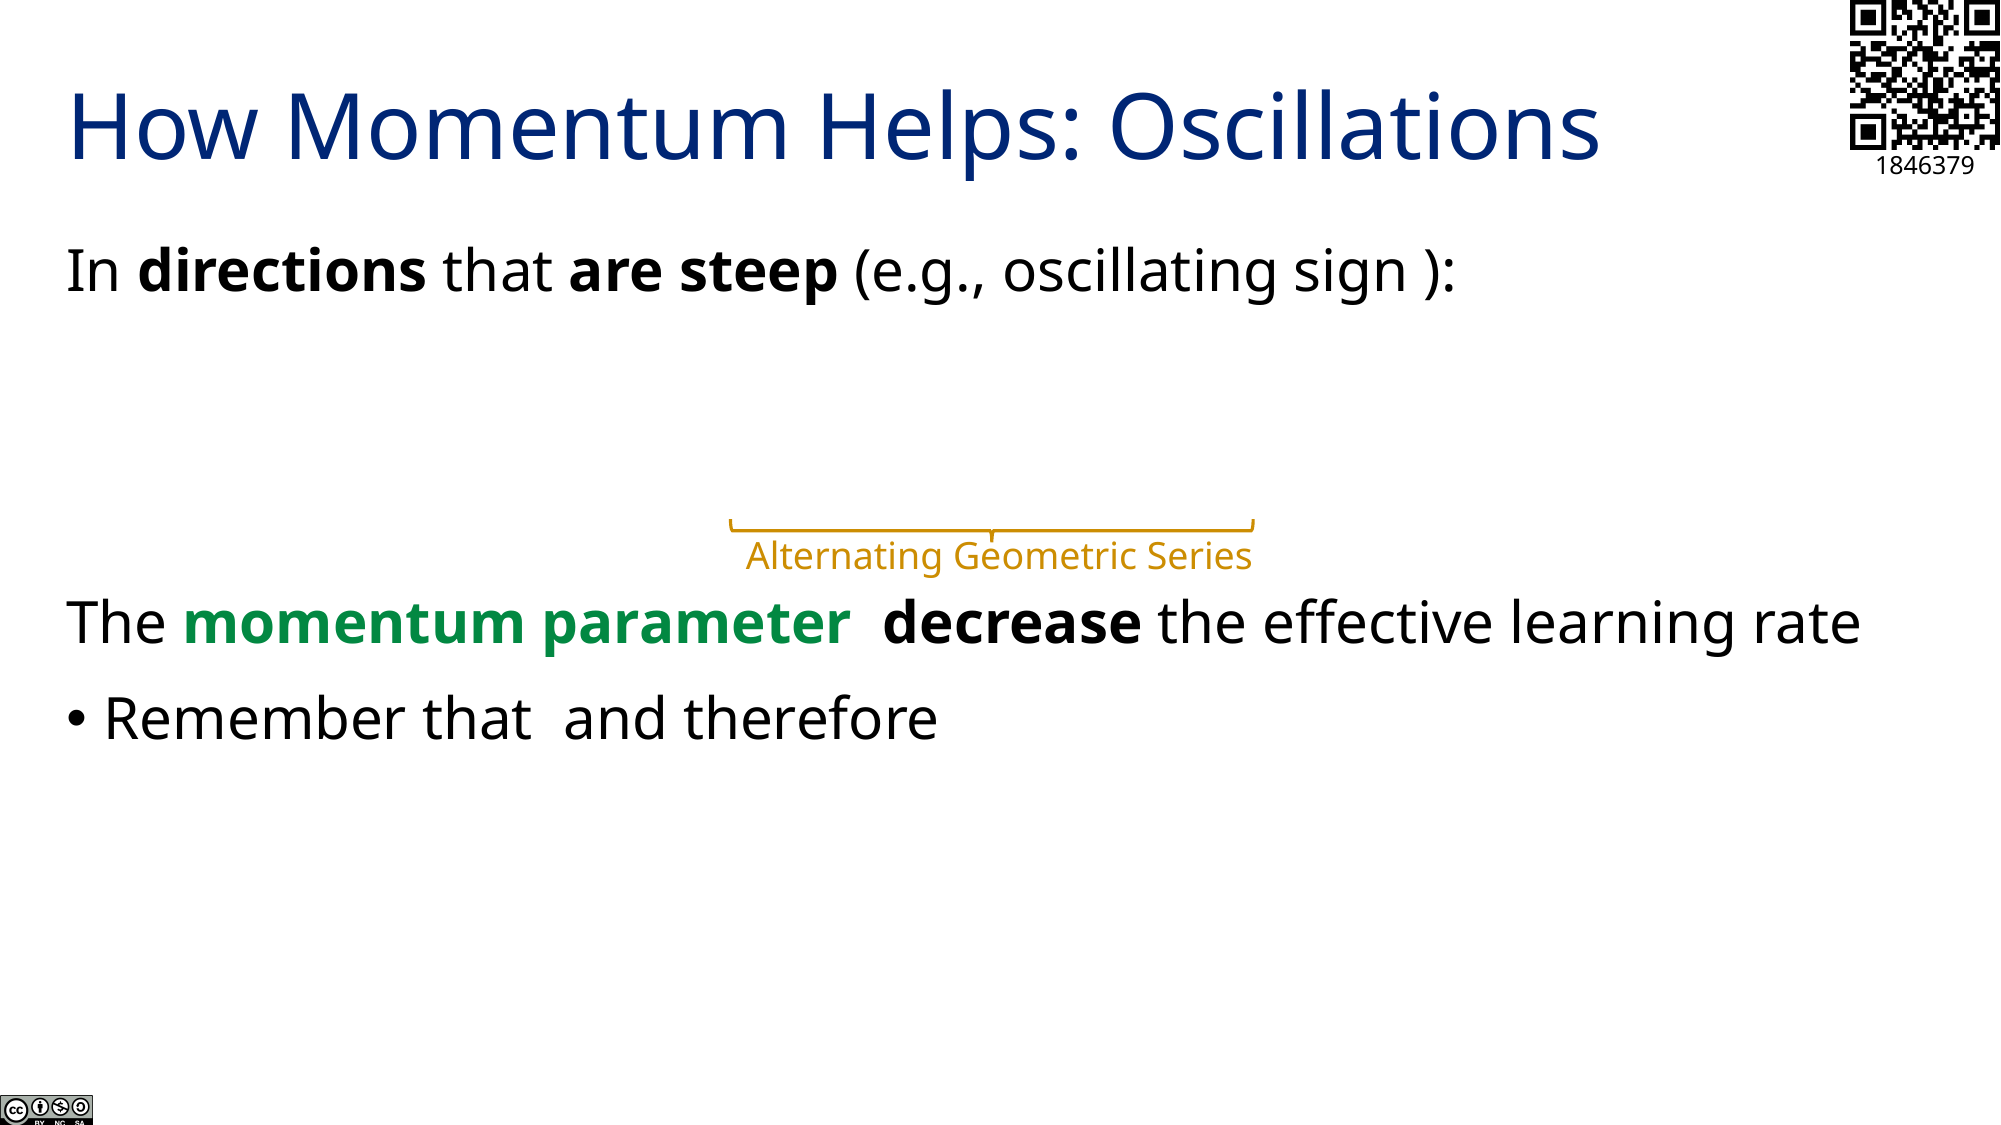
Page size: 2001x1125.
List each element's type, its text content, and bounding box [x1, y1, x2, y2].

picture [1850, 0, 2000, 150]
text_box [727, 518, 1273, 586]
title How Momentum Helps: Oscillations [51, 44, 1949, 216]
picture [0, 1095, 93, 1125]
